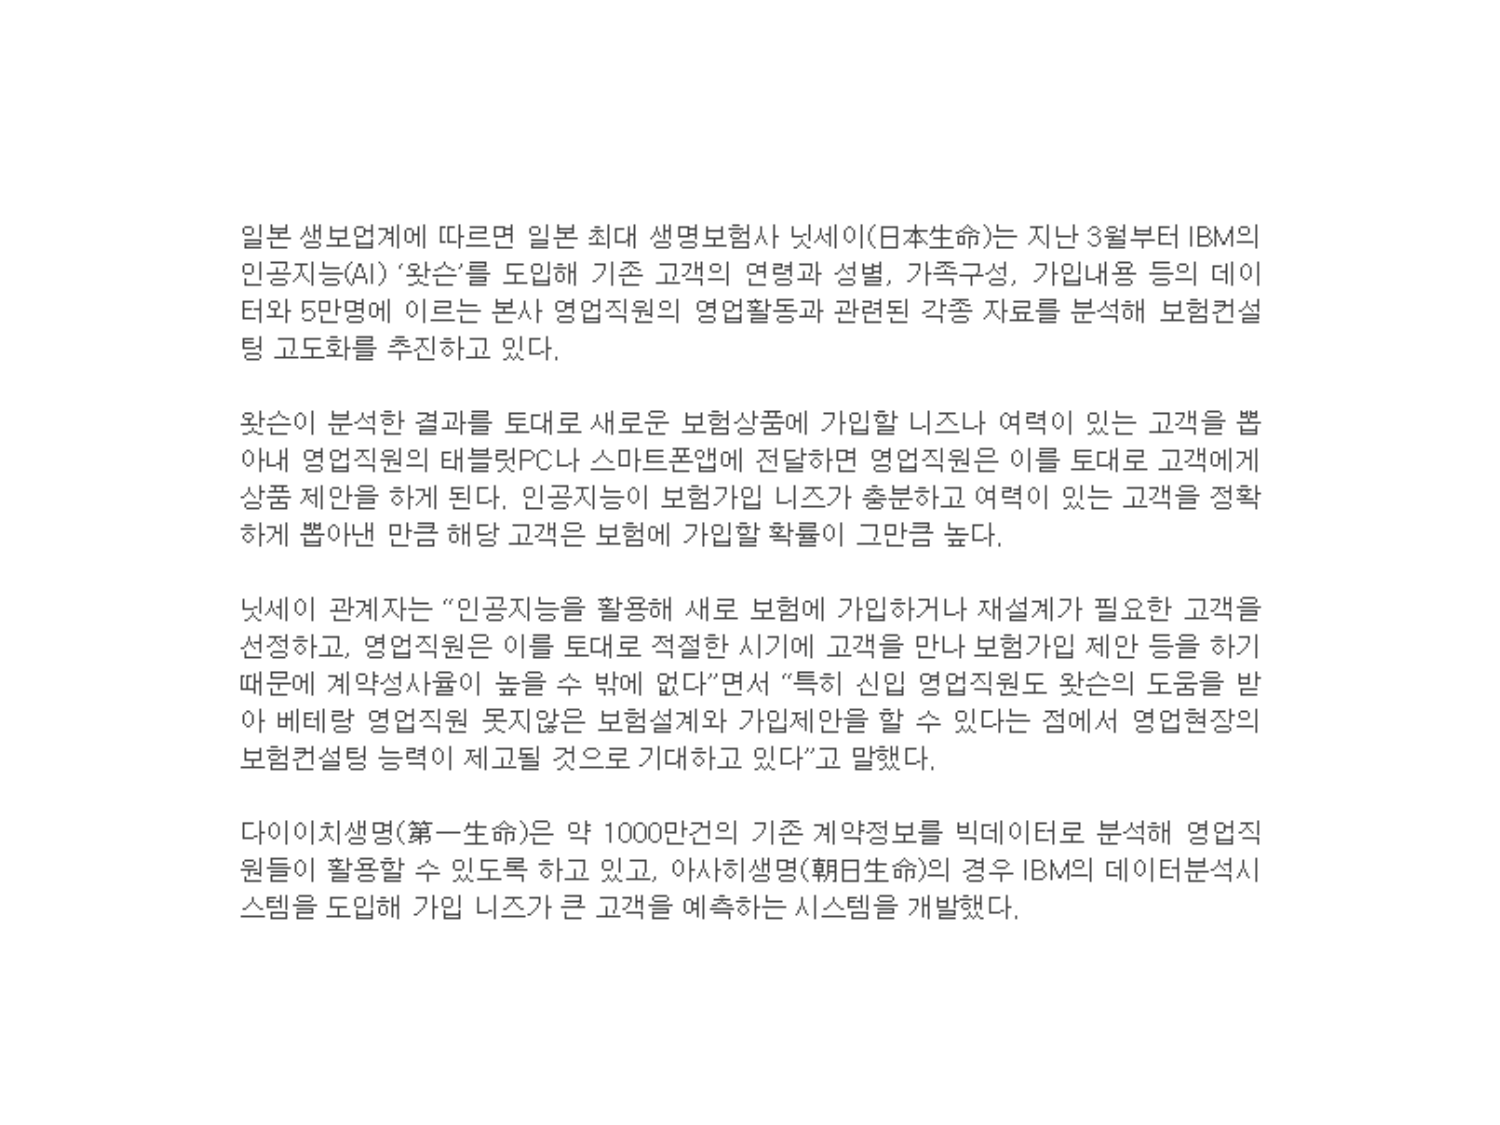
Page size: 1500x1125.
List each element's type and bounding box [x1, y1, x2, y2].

picture [229, 207, 1280, 942]
